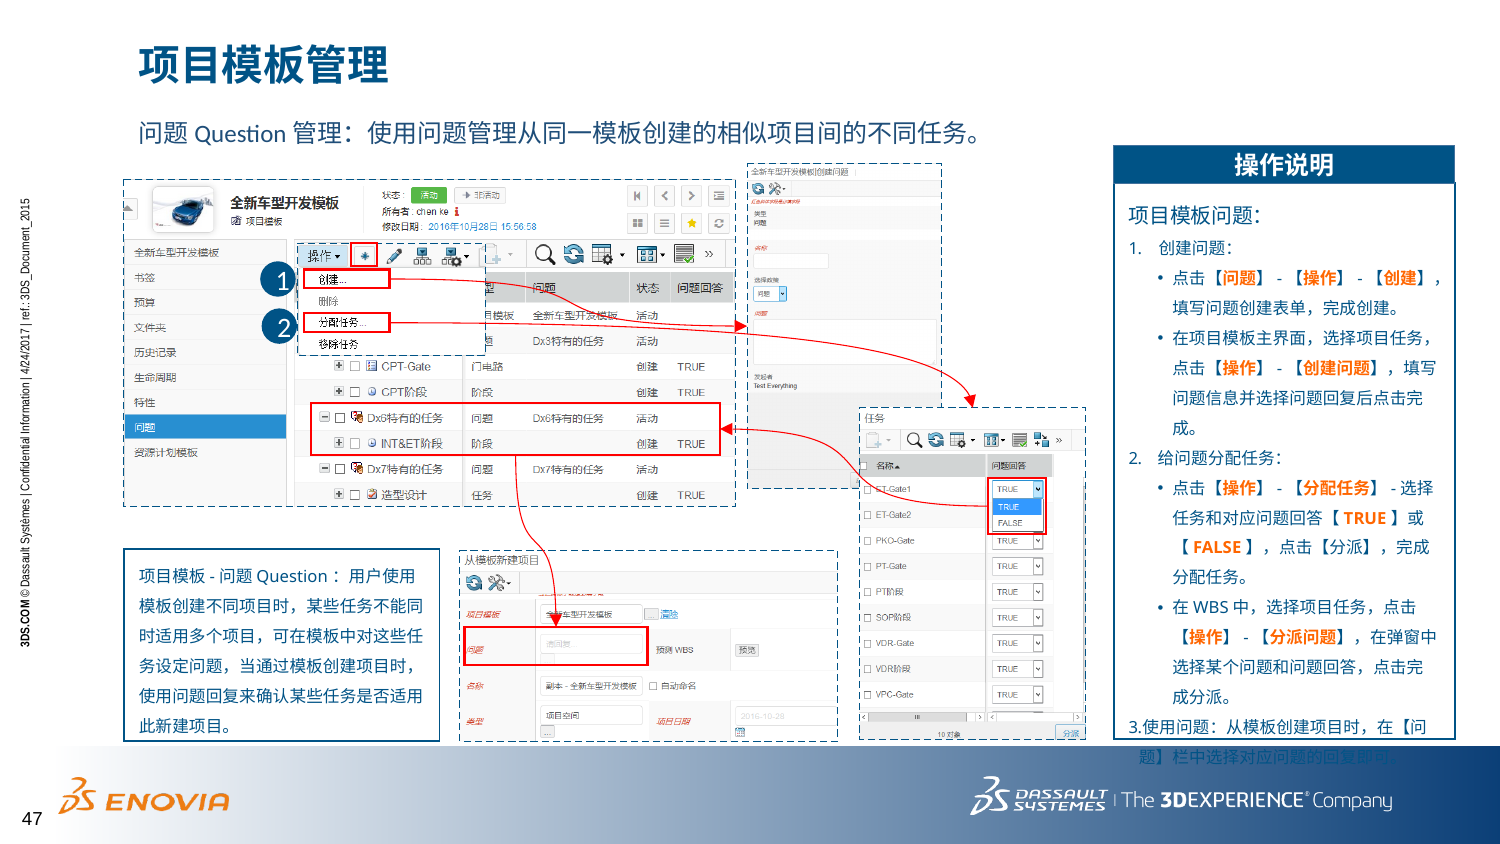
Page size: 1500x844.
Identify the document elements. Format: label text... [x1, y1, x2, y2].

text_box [719, 428, 989, 507]
text_box 操作说明 [1113, 145, 1456, 184]
picture [459, 550, 838, 742]
picture [123, 179, 736, 507]
text_box 项目模板问题： 创建问题： 点击【问题】-【操作】-【创建】，填写问题创建表单，完成创建。 在项目模板主界面，选择项目任务，点击【操作】-【创建问题】，填写问题信息并选择问题回复后点击完成。 给问题分配任务： 点击【操作】-【分配任务】-选择任务和对应问题回答【TRUE】或【FALSE】，点击【分派】，完成分配任务。 在WBS中，选择项目任务，点击【操作】-【分派问题】，在弹窗中选择某个问题和问题回答，点击完成分派。 使用问题：从模板创建项目时，在【问题】栏中选择对应问题的回复即可。 [1113, 184, 1456, 740]
picture [747, 407, 1086, 740]
picture [58, 777, 229, 814]
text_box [389, 322, 973, 408]
picture [747, 163, 942, 322]
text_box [389, 278, 748, 322]
text_box 项目模板-问题Question：用户使用模板创建不同项目时，某些任务不能同时适用多个项目，可在模板中对这些任务设定问题，当通过模板创建项目时，使用问题回复来确认某些任务是否适用此新建项目。 [123, 548, 441, 742]
title 项目模板管理 [123, 36, 1418, 99]
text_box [449, 520, 622, 561]
picture [962, 775, 1400, 815]
list 问题Question管理：使用问题管理从同一模板创建的相似项目间的不同任务。 [123, 113, 1418, 156]
